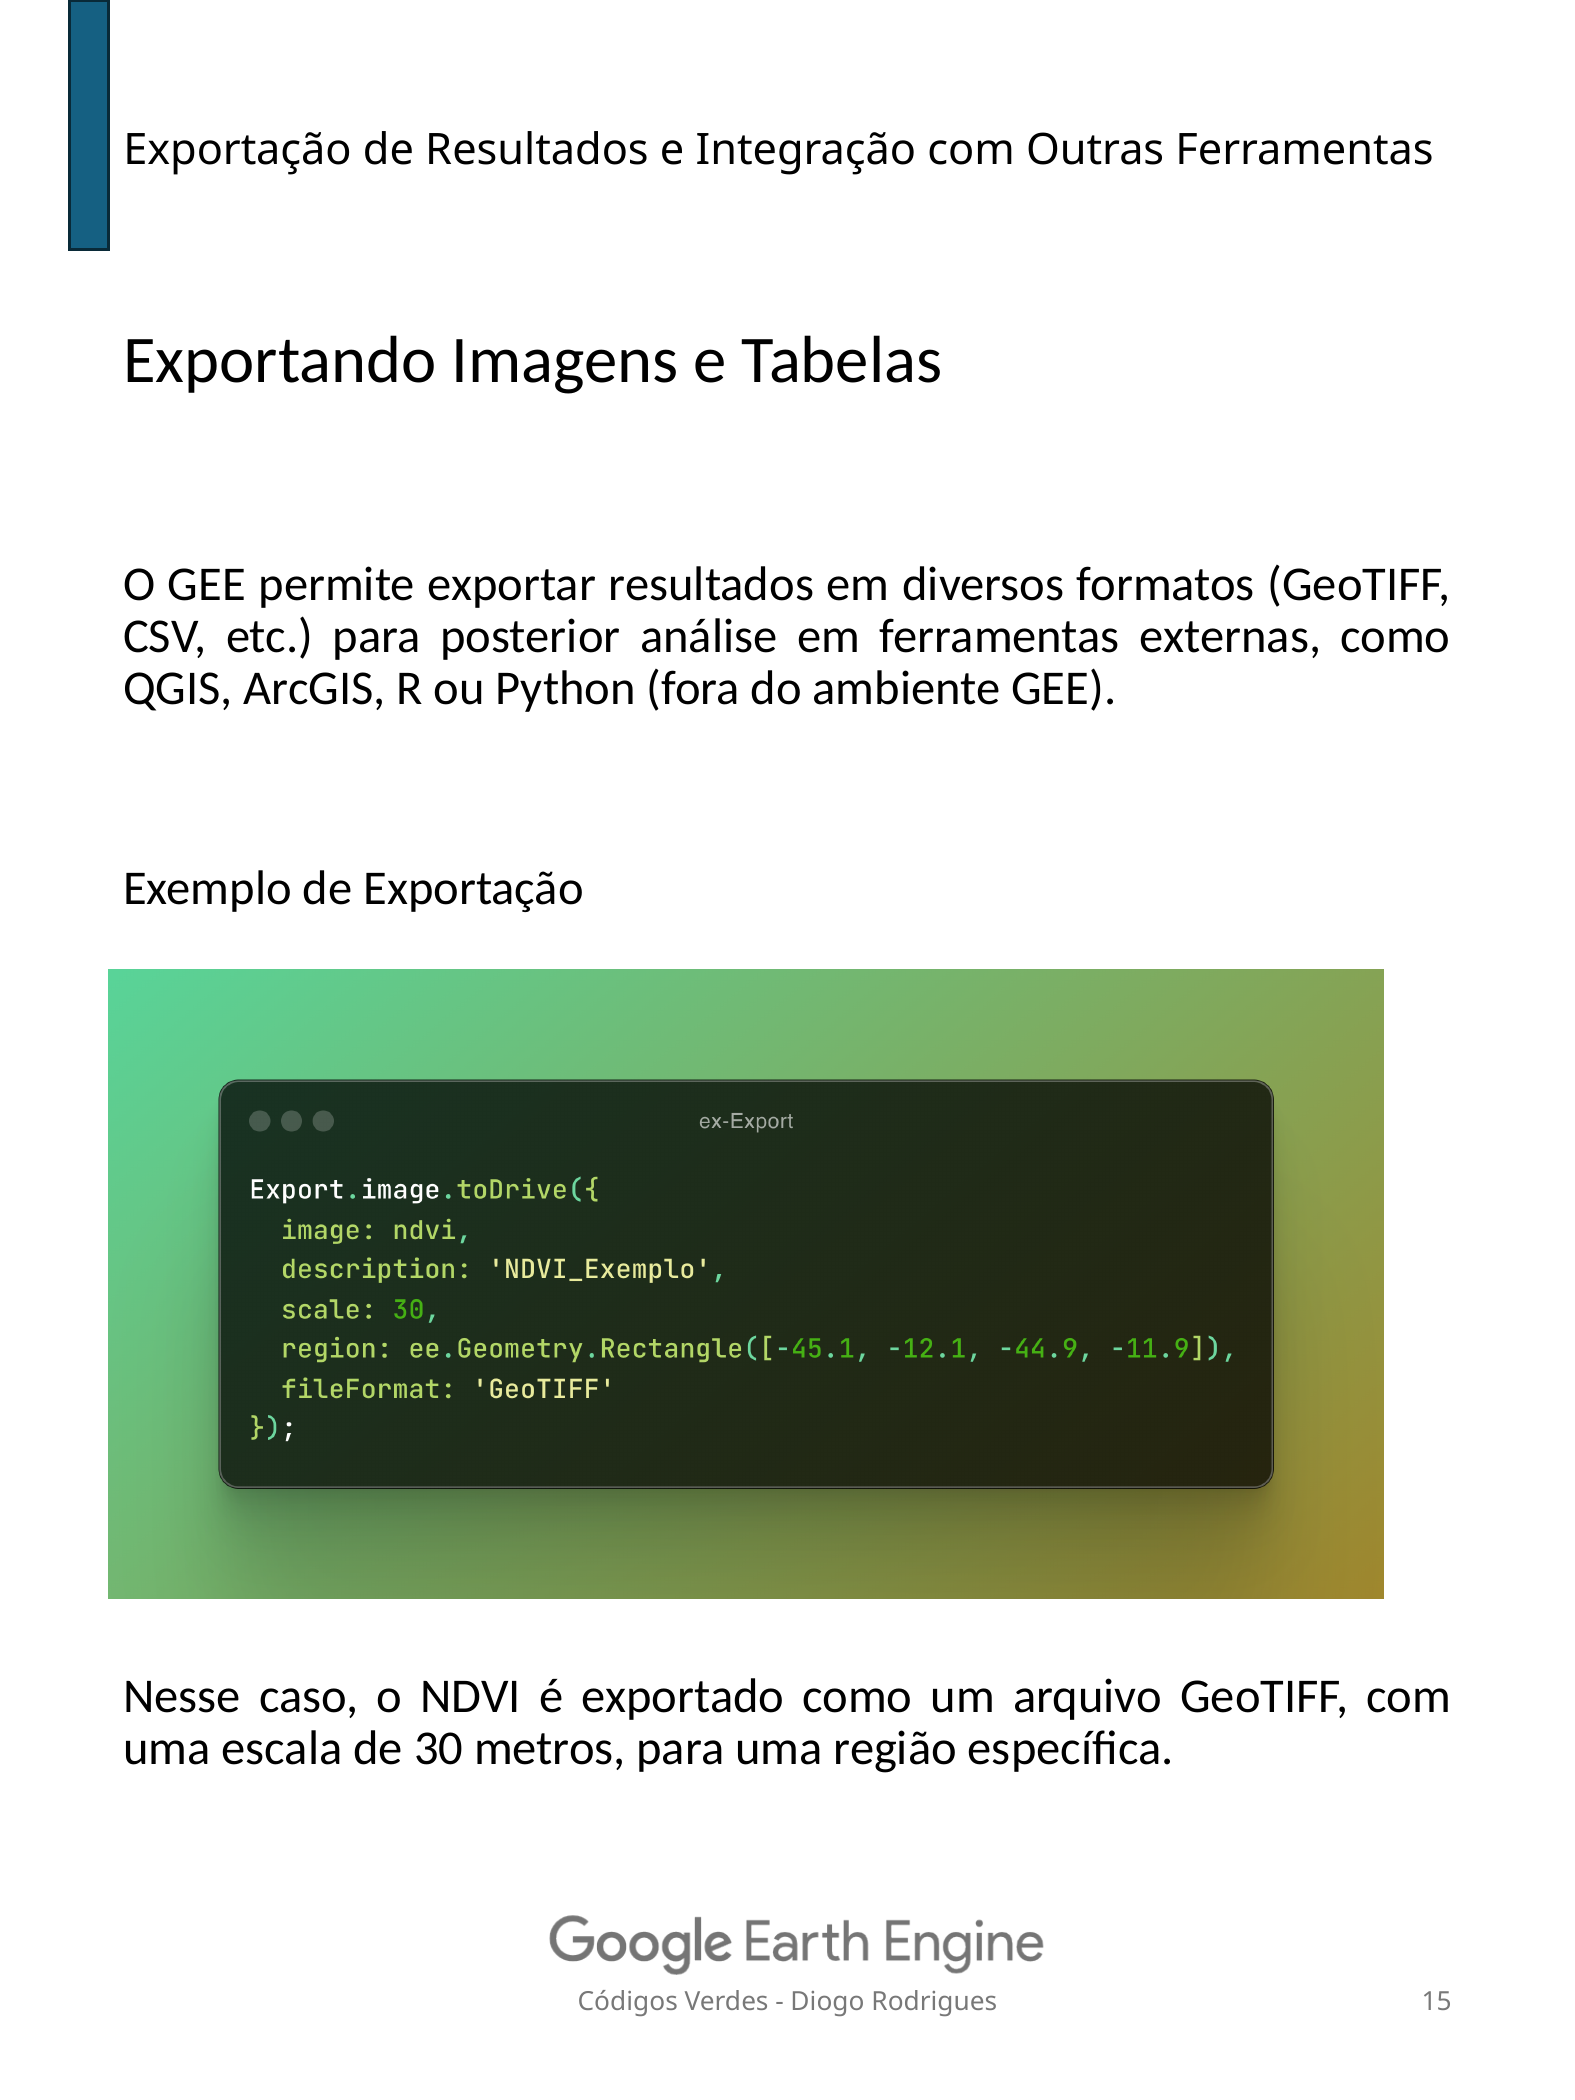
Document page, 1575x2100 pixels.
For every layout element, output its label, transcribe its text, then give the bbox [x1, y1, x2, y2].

footer Códigos Verdes - Diogo Rodrigues [521, 2003, 1054, 2059]
title Exportação de Resultados e Integração com Outras Ferramentas [110, 111, 1467, 242]
list O GEE permite exportar resultados em diversos formatos (GeoTIFF, CSV, etc.) para posterior análise em ferramentas externas, como QGIS, ArcGIS, R ou Python (fora do ambiente GEE). Exemplo de Exportação Nesse caso, o NDVI é exportado como um arquivo GeoTIFF, com uma escala de 30 metros, para uma região específica. [108, 471, 1467, 1805]
picture [107, 969, 1384, 1599]
text_box Exportando Imagens e Tabelas [108, 295, 1467, 426]
picture [521, 1889, 1054, 2003]
slide_number 15 [1112, 1946, 1467, 2059]
text_box [68, 0, 110, 251]
